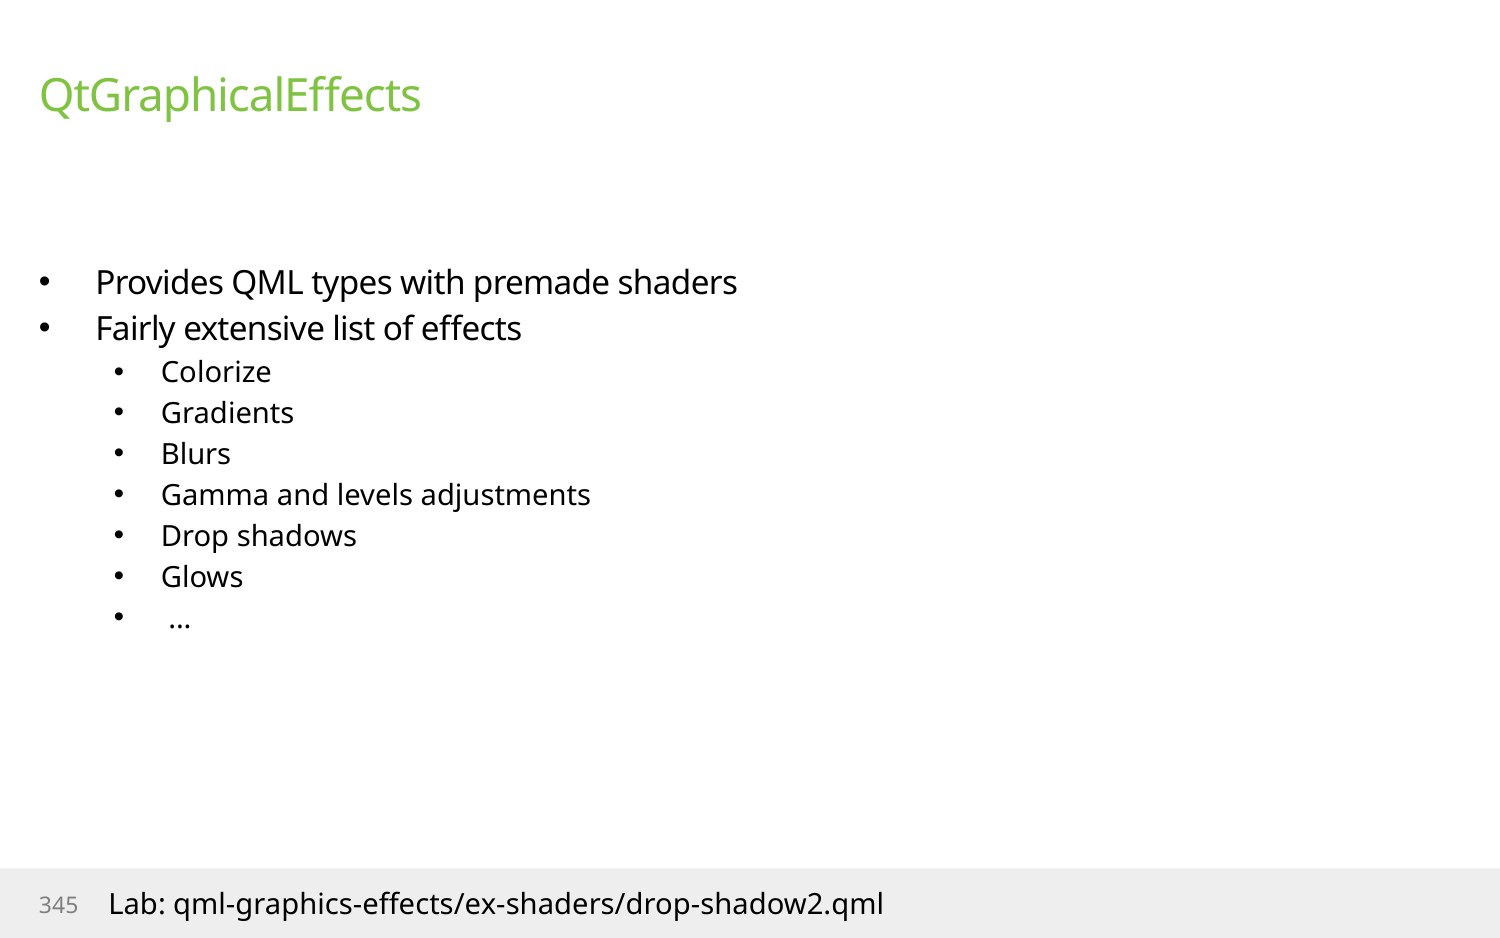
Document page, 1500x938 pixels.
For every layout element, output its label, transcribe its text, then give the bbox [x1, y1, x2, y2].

list Provides QML types with premade shaders Fairly extensive list of effects Colorize Gradients Blurs Gamma and levels adjustments Drop shadows Glows ... [39, 261, 1239, 725]
slide_number 345 [39, 892, 93, 921]
text_box Lab: qml-graphics-effects/ex-shaders/drop-shadow2.qml [93, 884, 1315, 928]
title QtGraphicalEffects [39, 66, 1052, 196]
